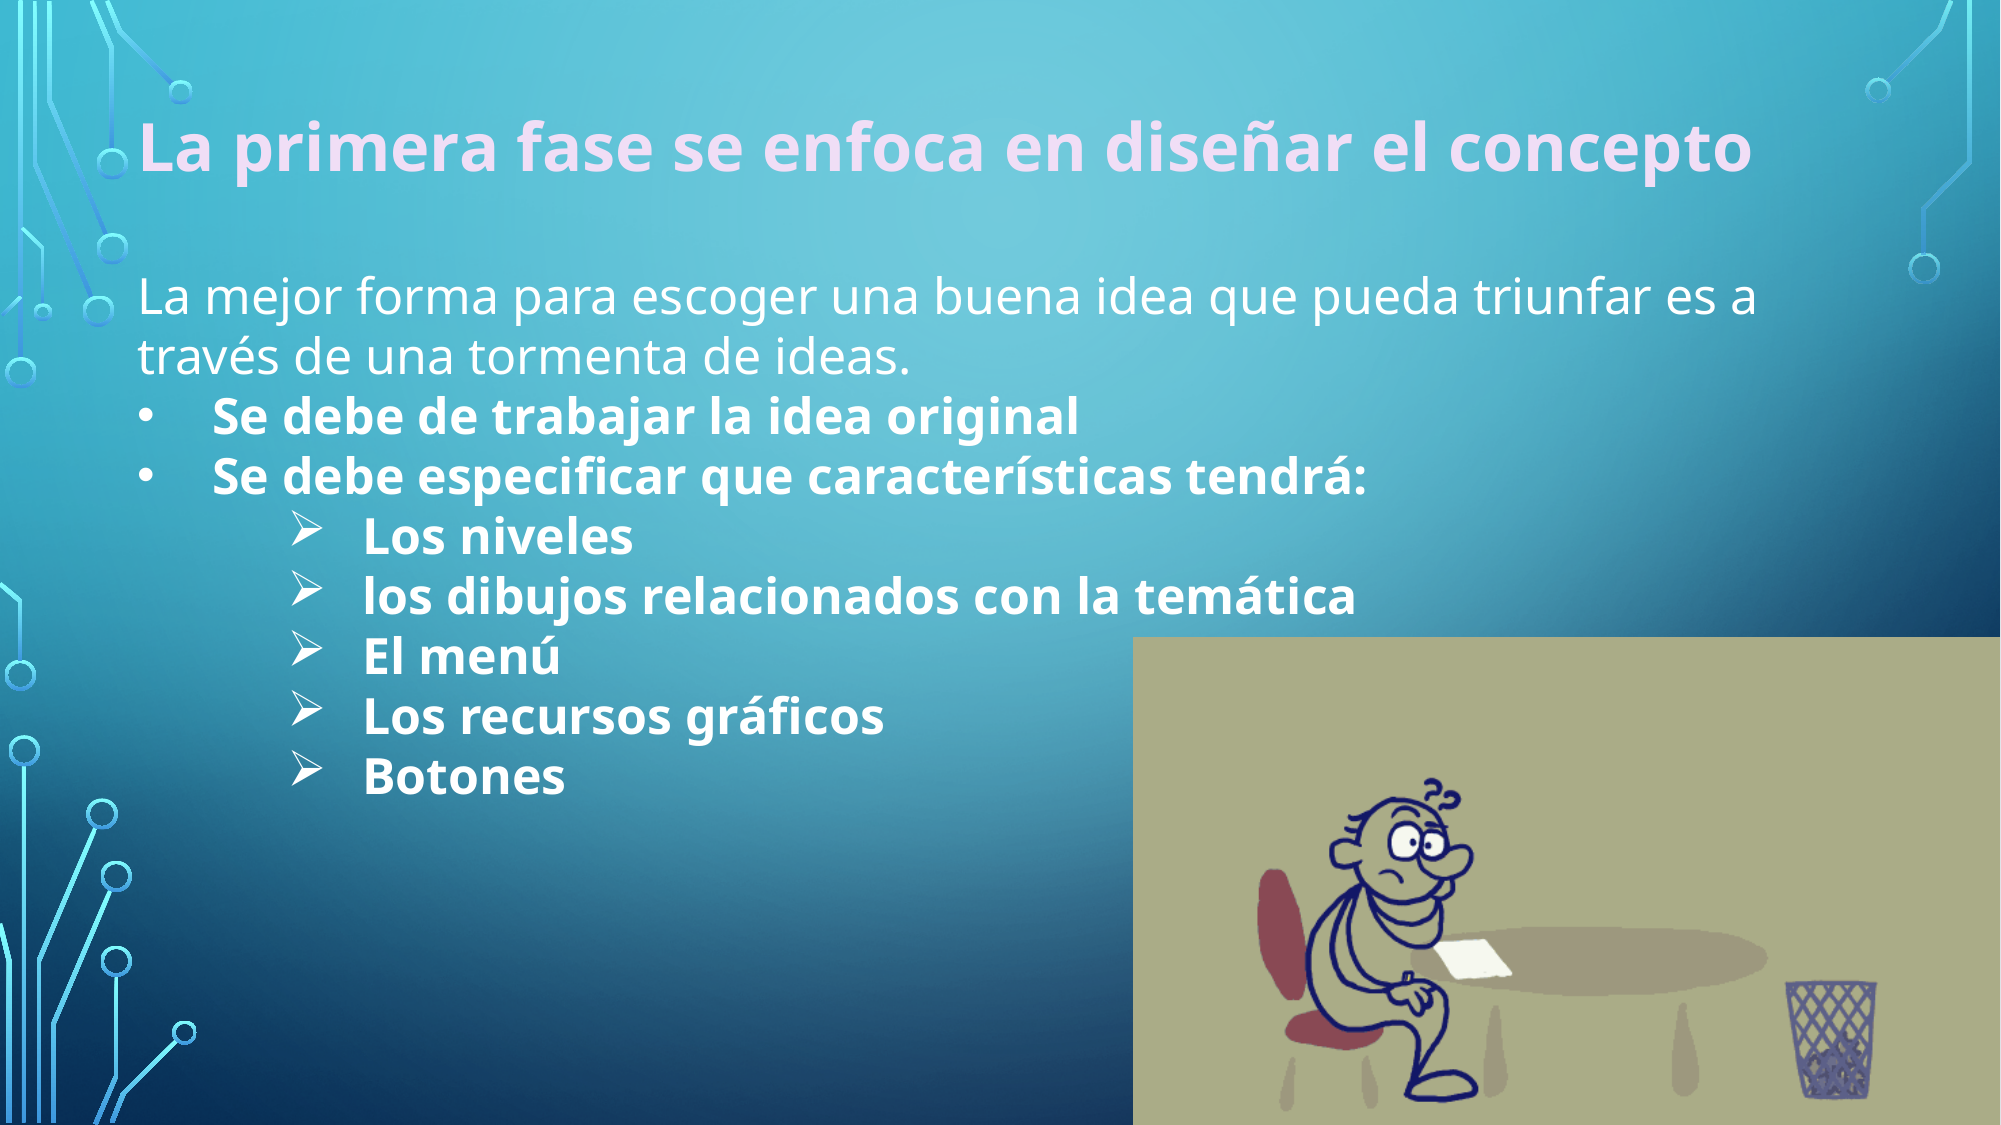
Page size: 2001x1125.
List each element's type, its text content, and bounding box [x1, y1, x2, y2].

picture [1133, 637, 2000, 1125]
text_box La primera fase se enfoca en diseñar el concepto La mejor forma para escoger una buena idea que pueda triunfar es a través de una tormenta de ideas. Se debe de trabajar la idea original Se debe especificar que características tendrá: Los niveles los dibujos relacionados con la temática El menú Los recursos gráficos Botones [122, 96, 1898, 812]
